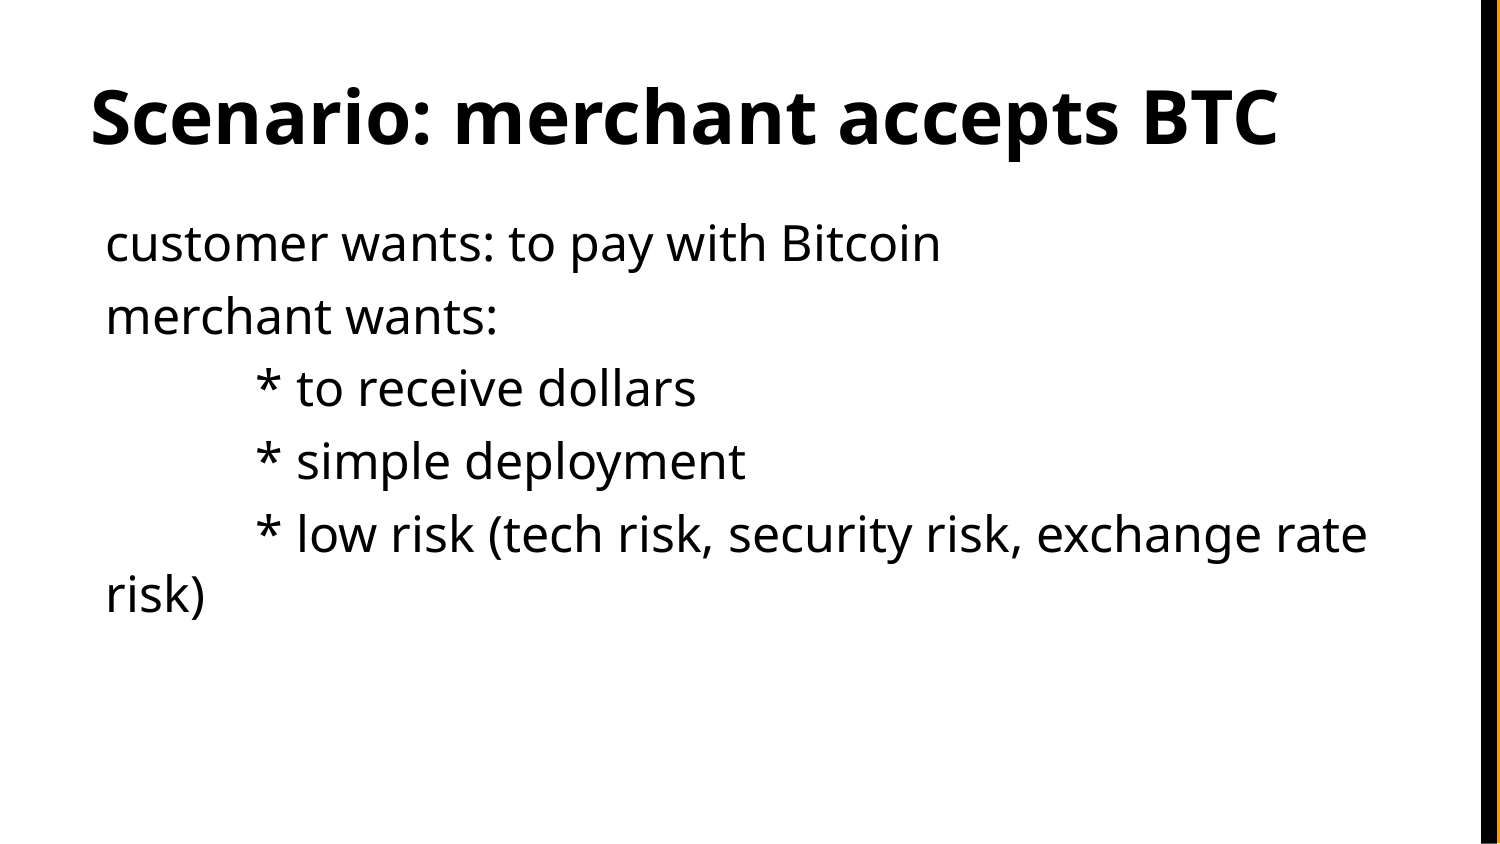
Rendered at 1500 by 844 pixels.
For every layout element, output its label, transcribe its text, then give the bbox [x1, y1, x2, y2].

list customer wants: to pay with Bitcoin merchant wants: * to receive dollars * simple deployment * low risk (tech risk, security risk, exchange rate risk) [90, 196, 1441, 808]
title Scenario: merchant accepts BTC [75, 33, 1425, 175]
